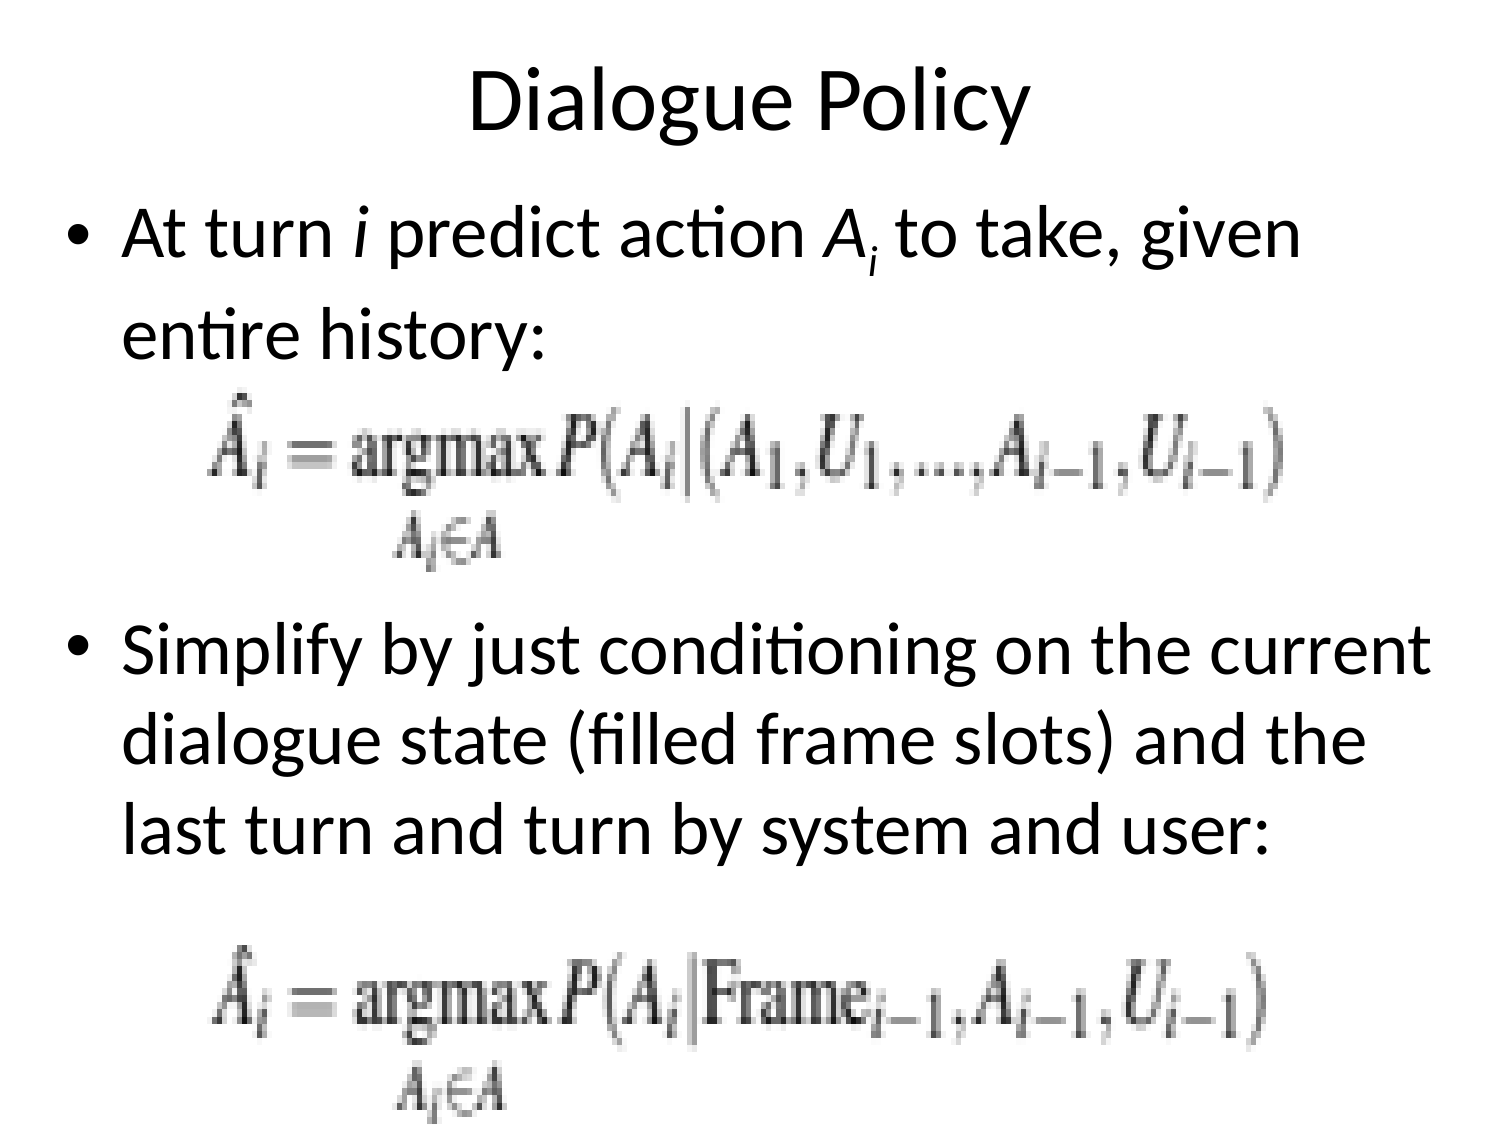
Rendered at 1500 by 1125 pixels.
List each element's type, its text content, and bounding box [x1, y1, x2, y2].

picture [177, 387, 1298, 573]
list At turn i predict action Ai to take, given entire history: Simplify by just conditioning on the current dialogue state (filled frame slots) and the last turn and turn by system and user: [50, 174, 1454, 1013]
picture [177, 931, 1272, 1125]
title Dialogue Policy [75, 0, 1425, 174]
